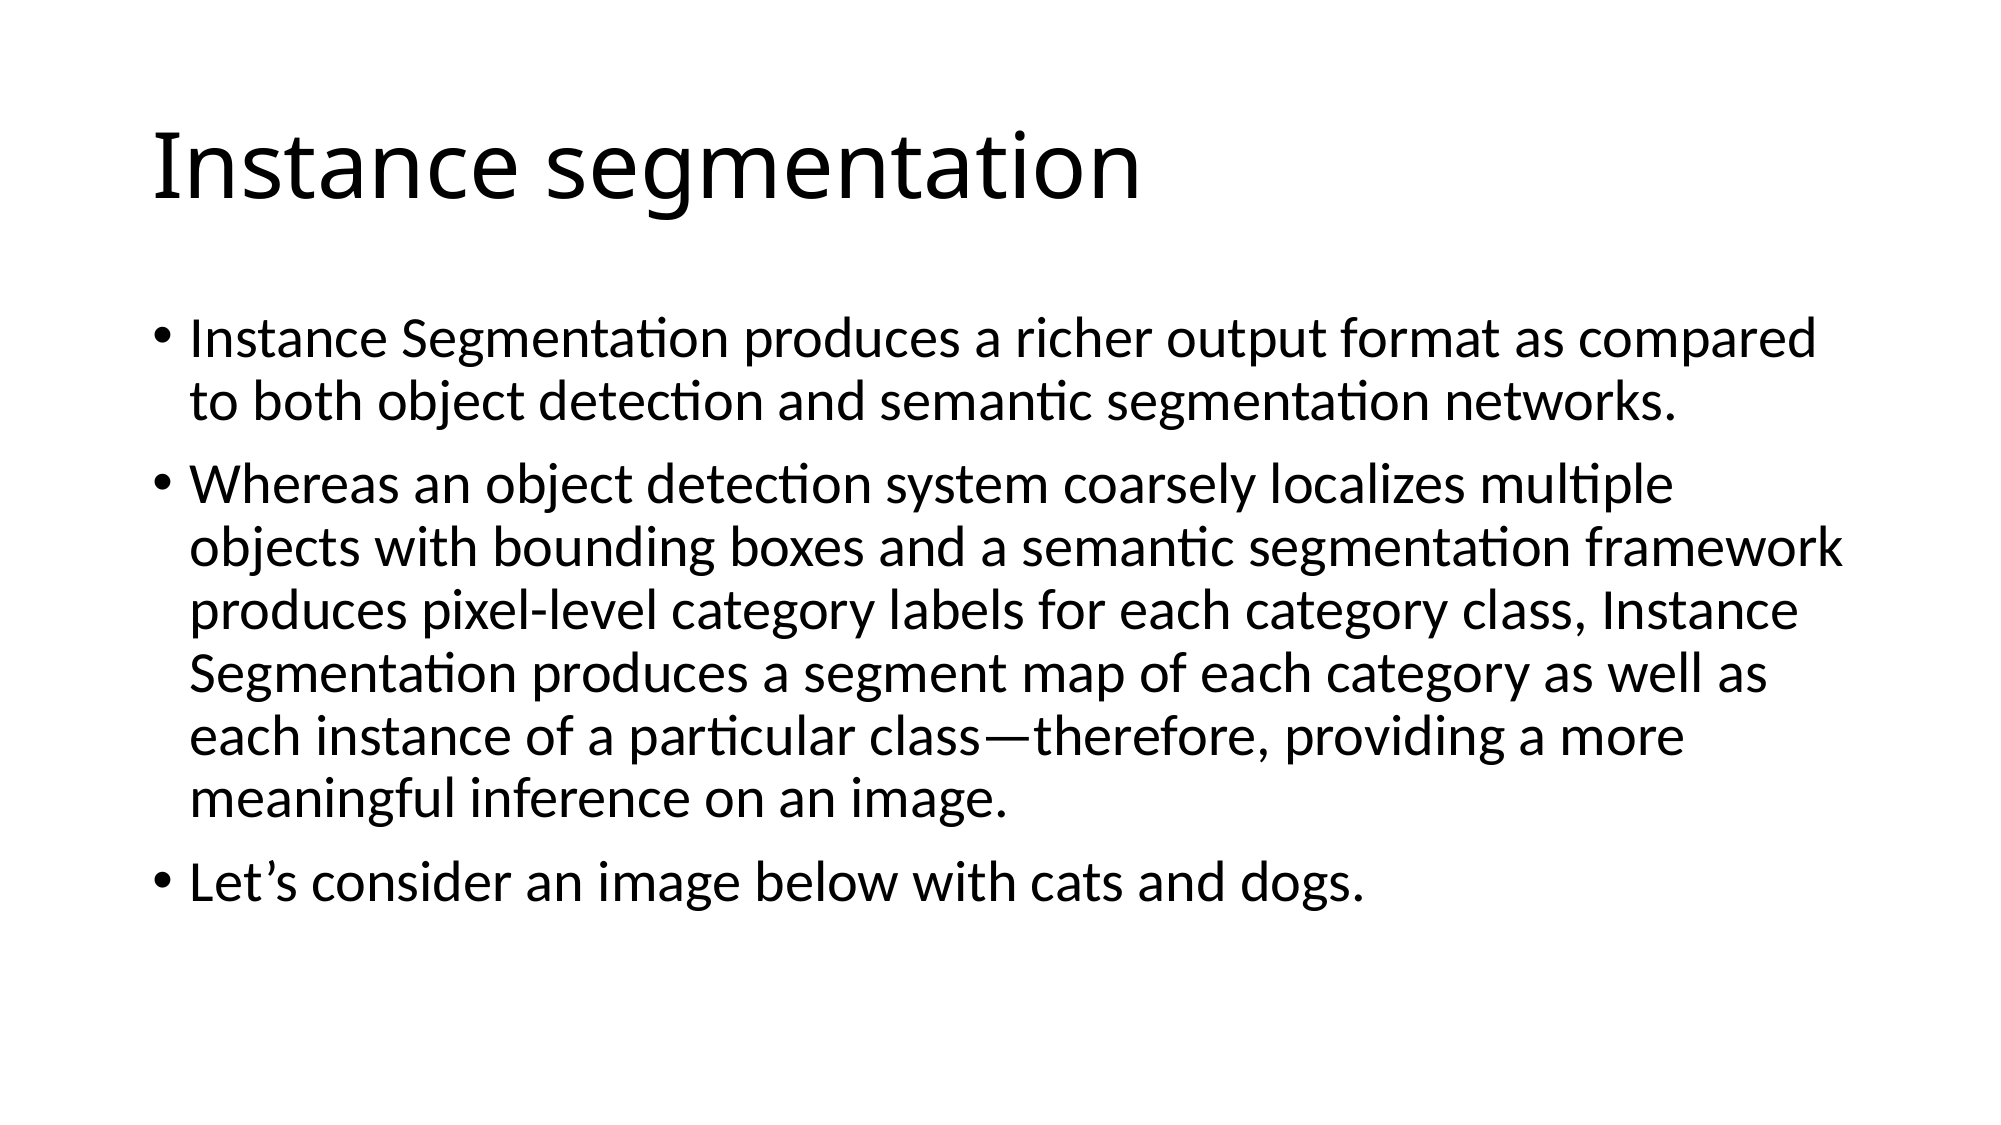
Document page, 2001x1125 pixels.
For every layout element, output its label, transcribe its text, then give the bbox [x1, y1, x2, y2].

list Instance Segmentation produces a richer output format as compared to both object detection and semantic segmentation networks. Whereas an object detection system coarsely localizes multiple objects with bounding boxes and a semantic segmentation framework produces pixel-level category labels for each category class, Instance Segmentation produces a segment map of each category as well as each instance of a particular class—therefore, providing a more meaningful inference on an image. Let’s consider an image below with cats and dogs. [137, 299, 1863, 1014]
title Instance segmentation [137, 59, 1863, 278]
